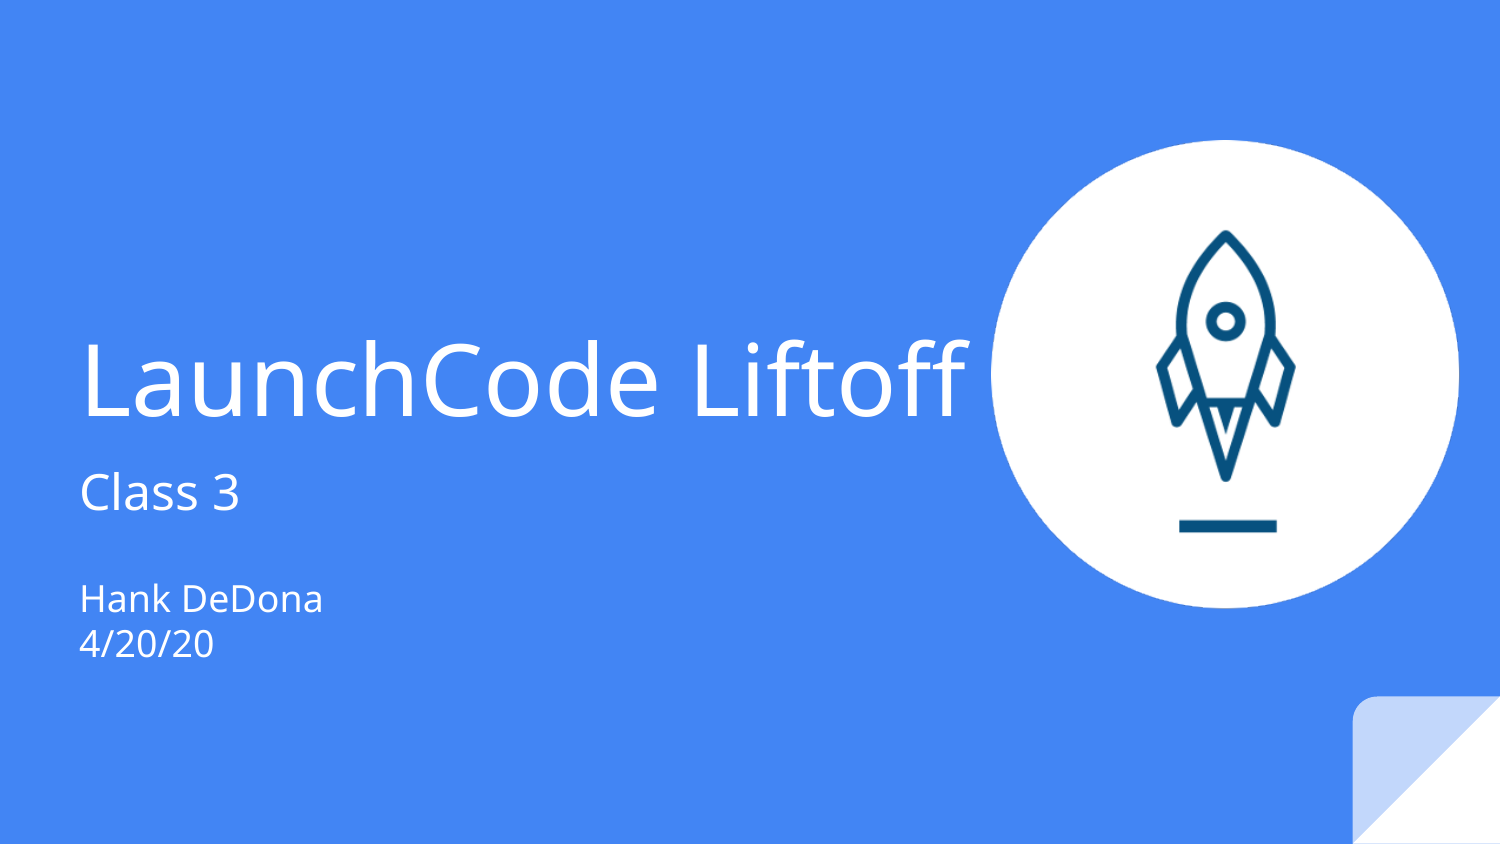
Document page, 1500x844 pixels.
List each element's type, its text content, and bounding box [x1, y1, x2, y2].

picture [991, 140, 1462, 610]
subtitle Class 3 [64, 445, 986, 517]
subtitle Hank DeDona 4/20/20 [64, 559, 1413, 631]
title LaunchCode Liftoff [64, 298, 986, 445]
